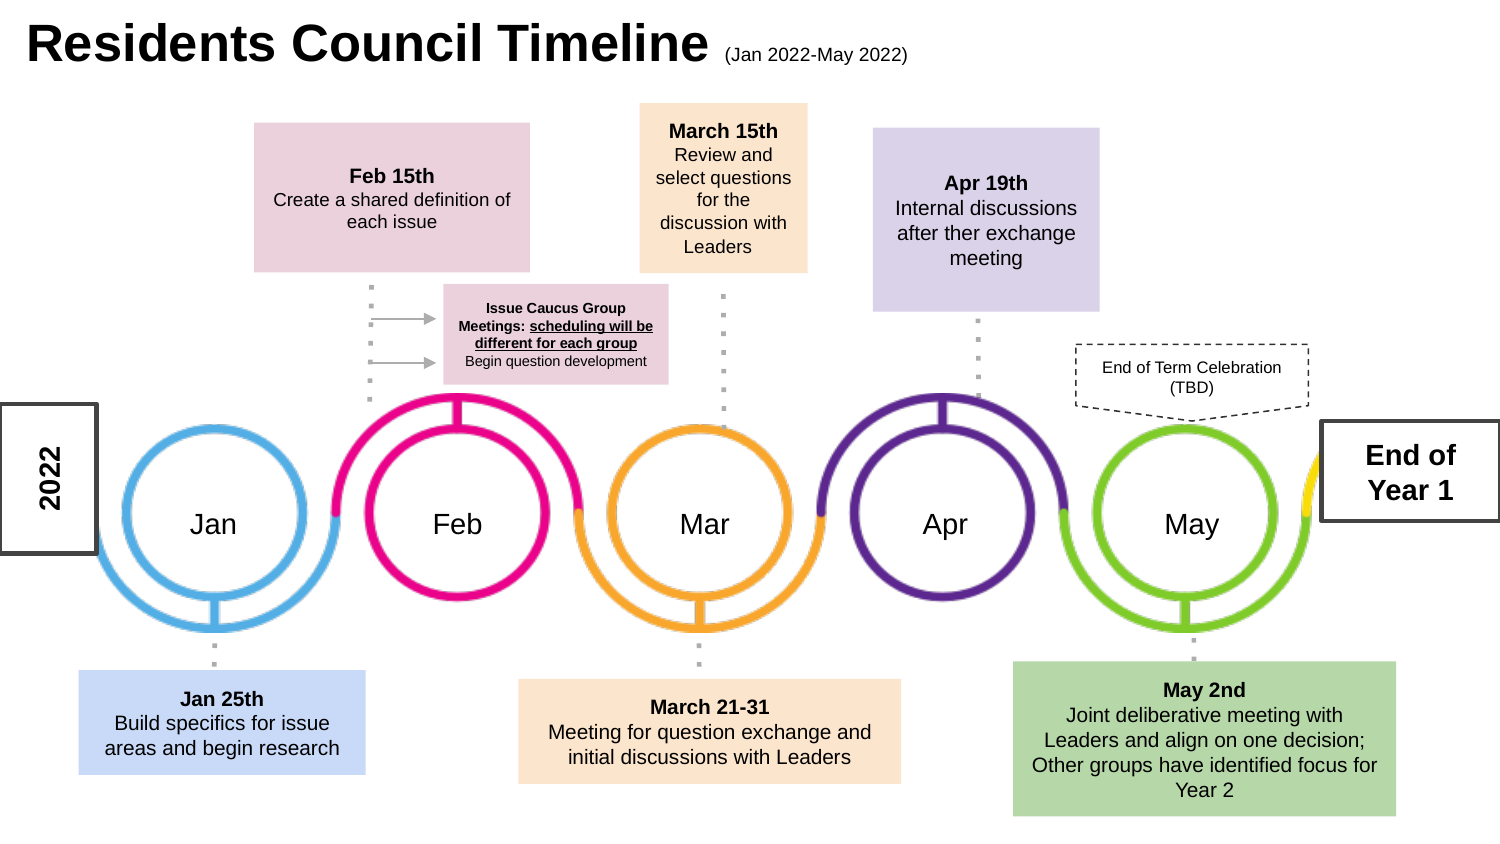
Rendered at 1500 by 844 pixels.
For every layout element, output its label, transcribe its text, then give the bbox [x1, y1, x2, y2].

text_box March 21-31 Meeting for question exchange and initial discussions with Leaders [518, 678, 902, 784]
text_box [1075, 344, 1086, 392]
text_box March 15th Review and select questions for the discussion with Leaders [639, 103, 808, 274]
text_box End of Term Celebration (TBD) [1086, 342, 1298, 392]
text_box Jan 25th Build specifics for issue areas and begin research [78, 670, 366, 775]
title Residents Council Timeline (Jan 2022-May 2022) [10, 0, 1409, 68]
text_box 2022 [0, 403, 83, 554]
text_box Apr 19th Internal discussions after ther exchange meeting [872, 127, 1100, 312]
text_box May 2nd Joint deliberative meeting with Leaders and align on one decision; Other groups have identified focus for Year 2 [1013, 661, 1397, 817]
text_box End of Year 1 [1326, 421, 1500, 521]
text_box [211, 641, 216, 768]
text_box Feb 15th Create a shared definition of each issue [254, 122, 530, 273]
text_box [1298, 344, 1309, 392]
text_box Issue Caucus Group Meetings: scheduling will be different for each group Begin question development [443, 283, 669, 385]
picture [88, 393, 1322, 633]
